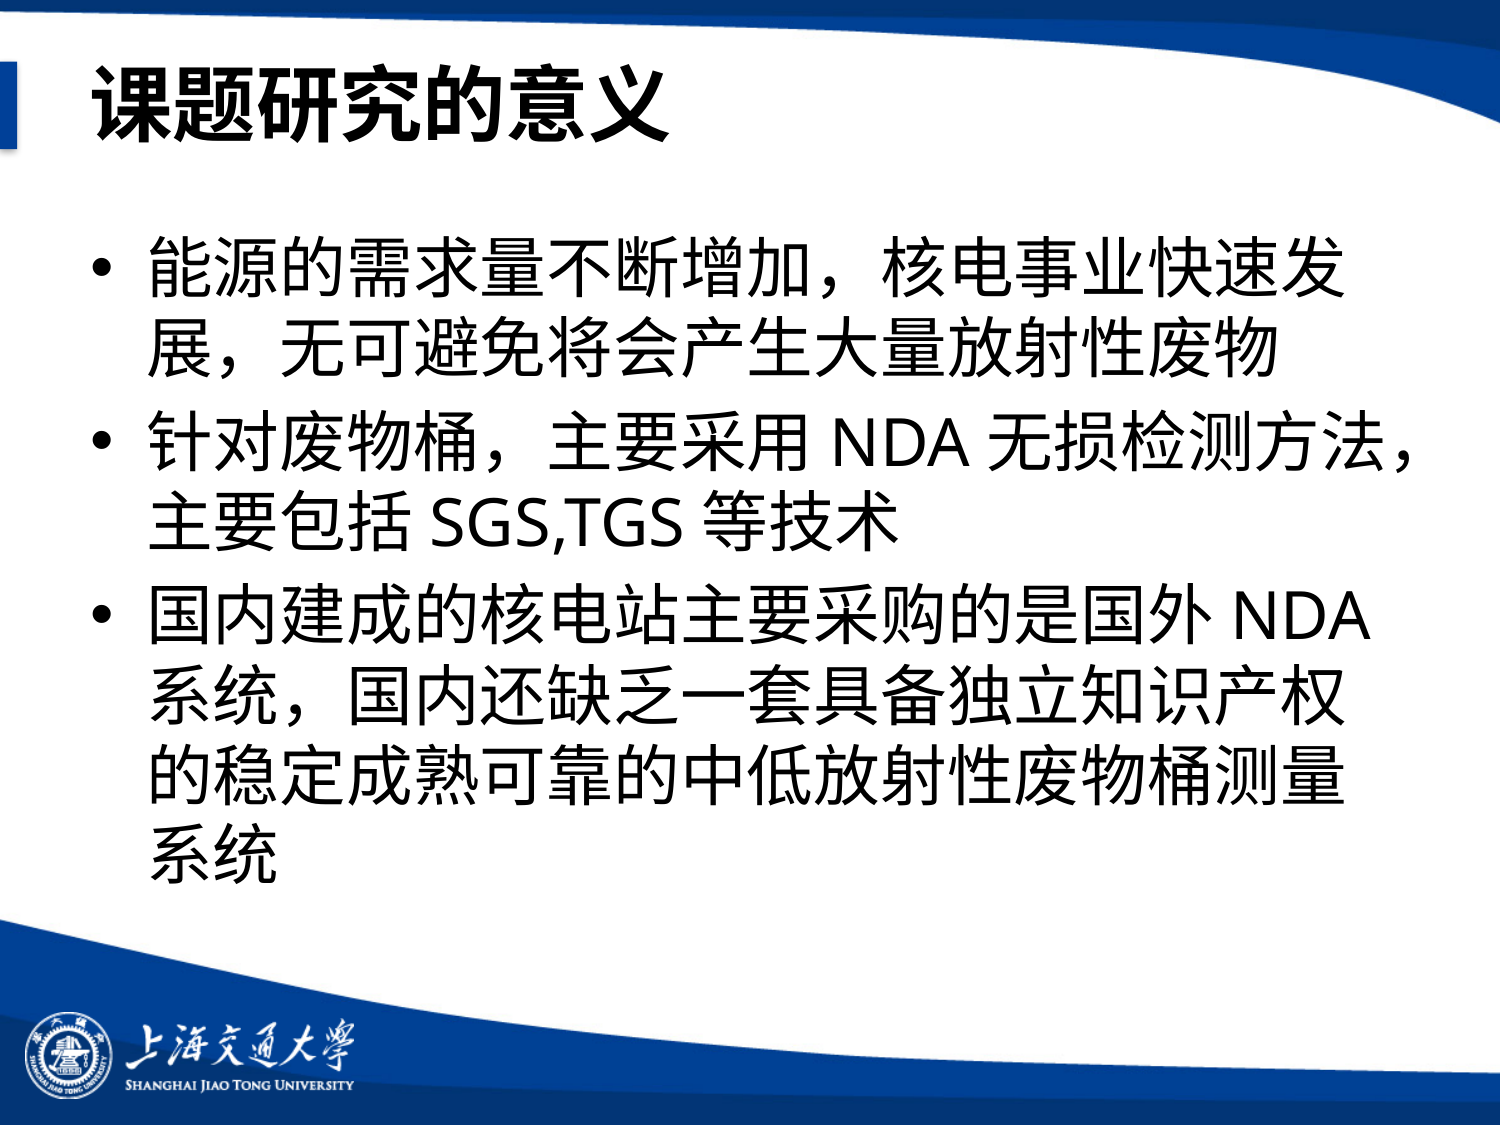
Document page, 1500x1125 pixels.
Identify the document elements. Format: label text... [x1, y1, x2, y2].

list 能源的需求量不断增加，核电事业快速发展，无可避免将会产生大量放射性废物 针对废物桶，主要采用NDA无损检测方法，主要包括SGS,TGS等技术 国内建成的核电站主要采购的是国外NDA系统，国内还缺乏一套具备独立知识产权的稳定成熟可靠的中低放射性废物桶测量系统 [75, 218, 1425, 927]
title 课题研究的意义 [75, 45, 1112, 170]
picture [0, 0, 1500, 1125]
